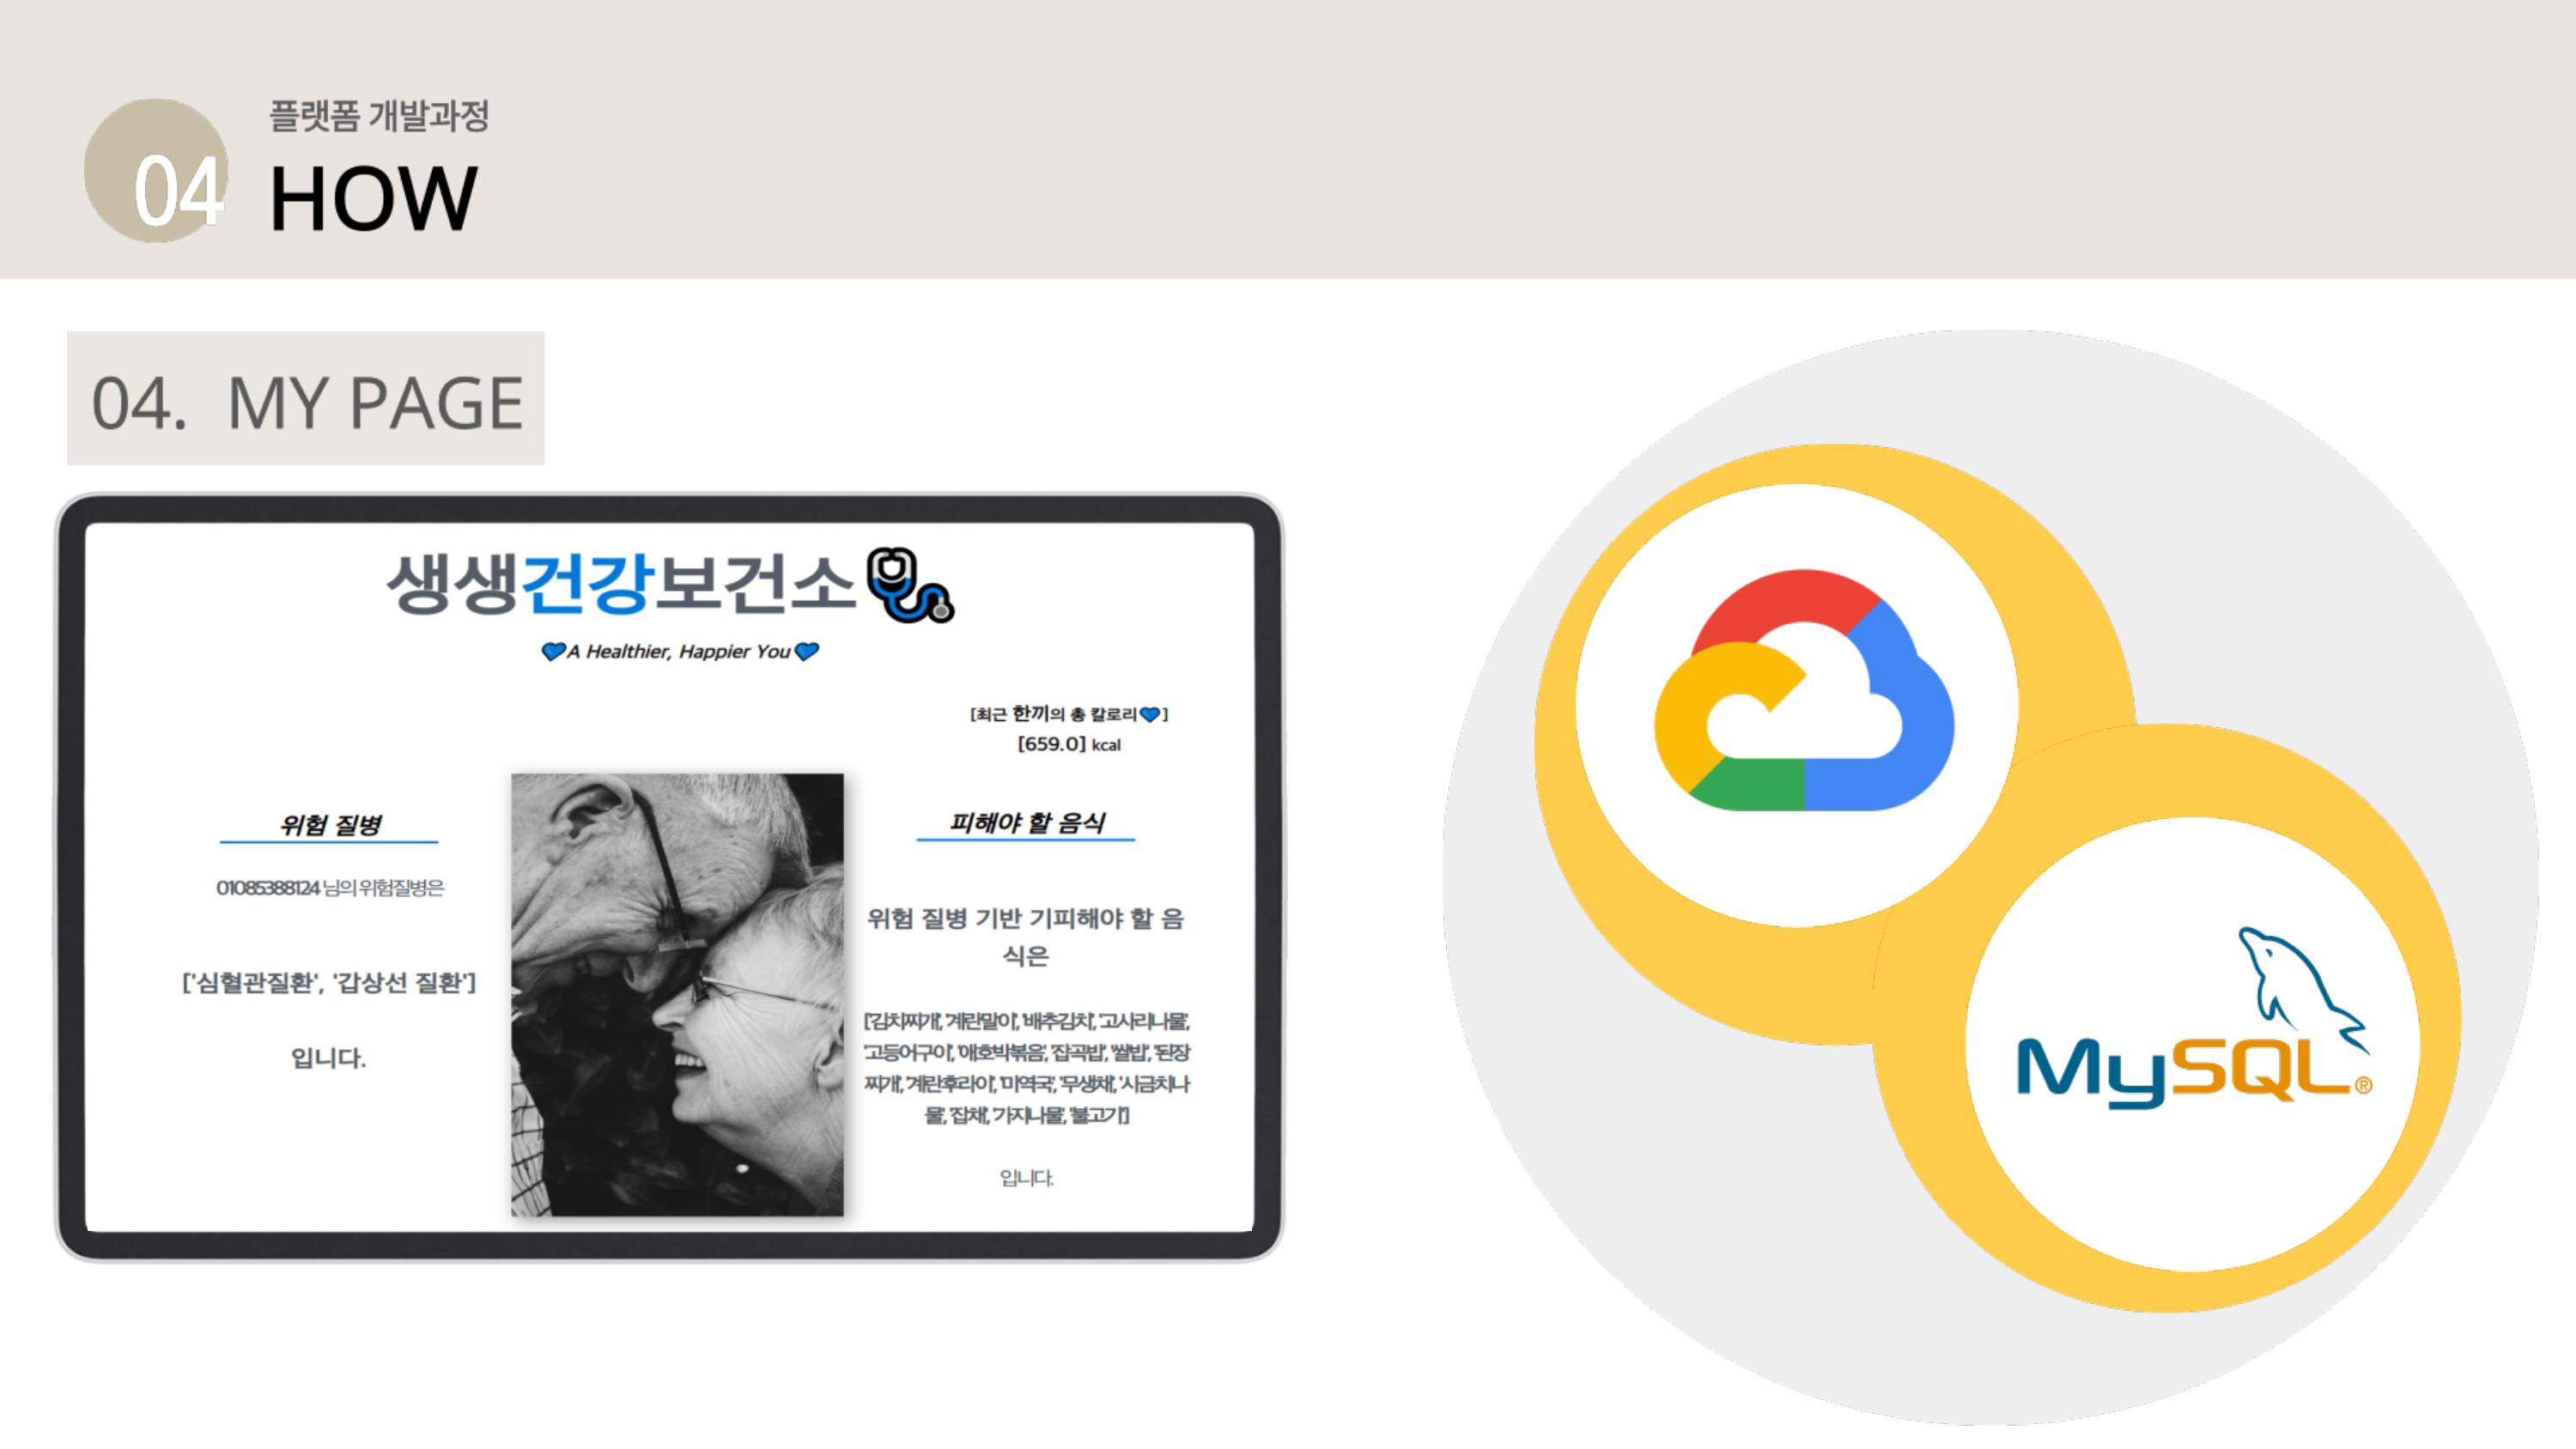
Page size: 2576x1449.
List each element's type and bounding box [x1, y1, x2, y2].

text_box [51, 491, 1288, 1266]
text_box [0, 0, 2576, 279]
text_box [0, 91, 601, 263]
picture [80, 341, 550, 483]
text_box [67, 331, 546, 465]
text_box [1443, 330, 2540, 1427]
